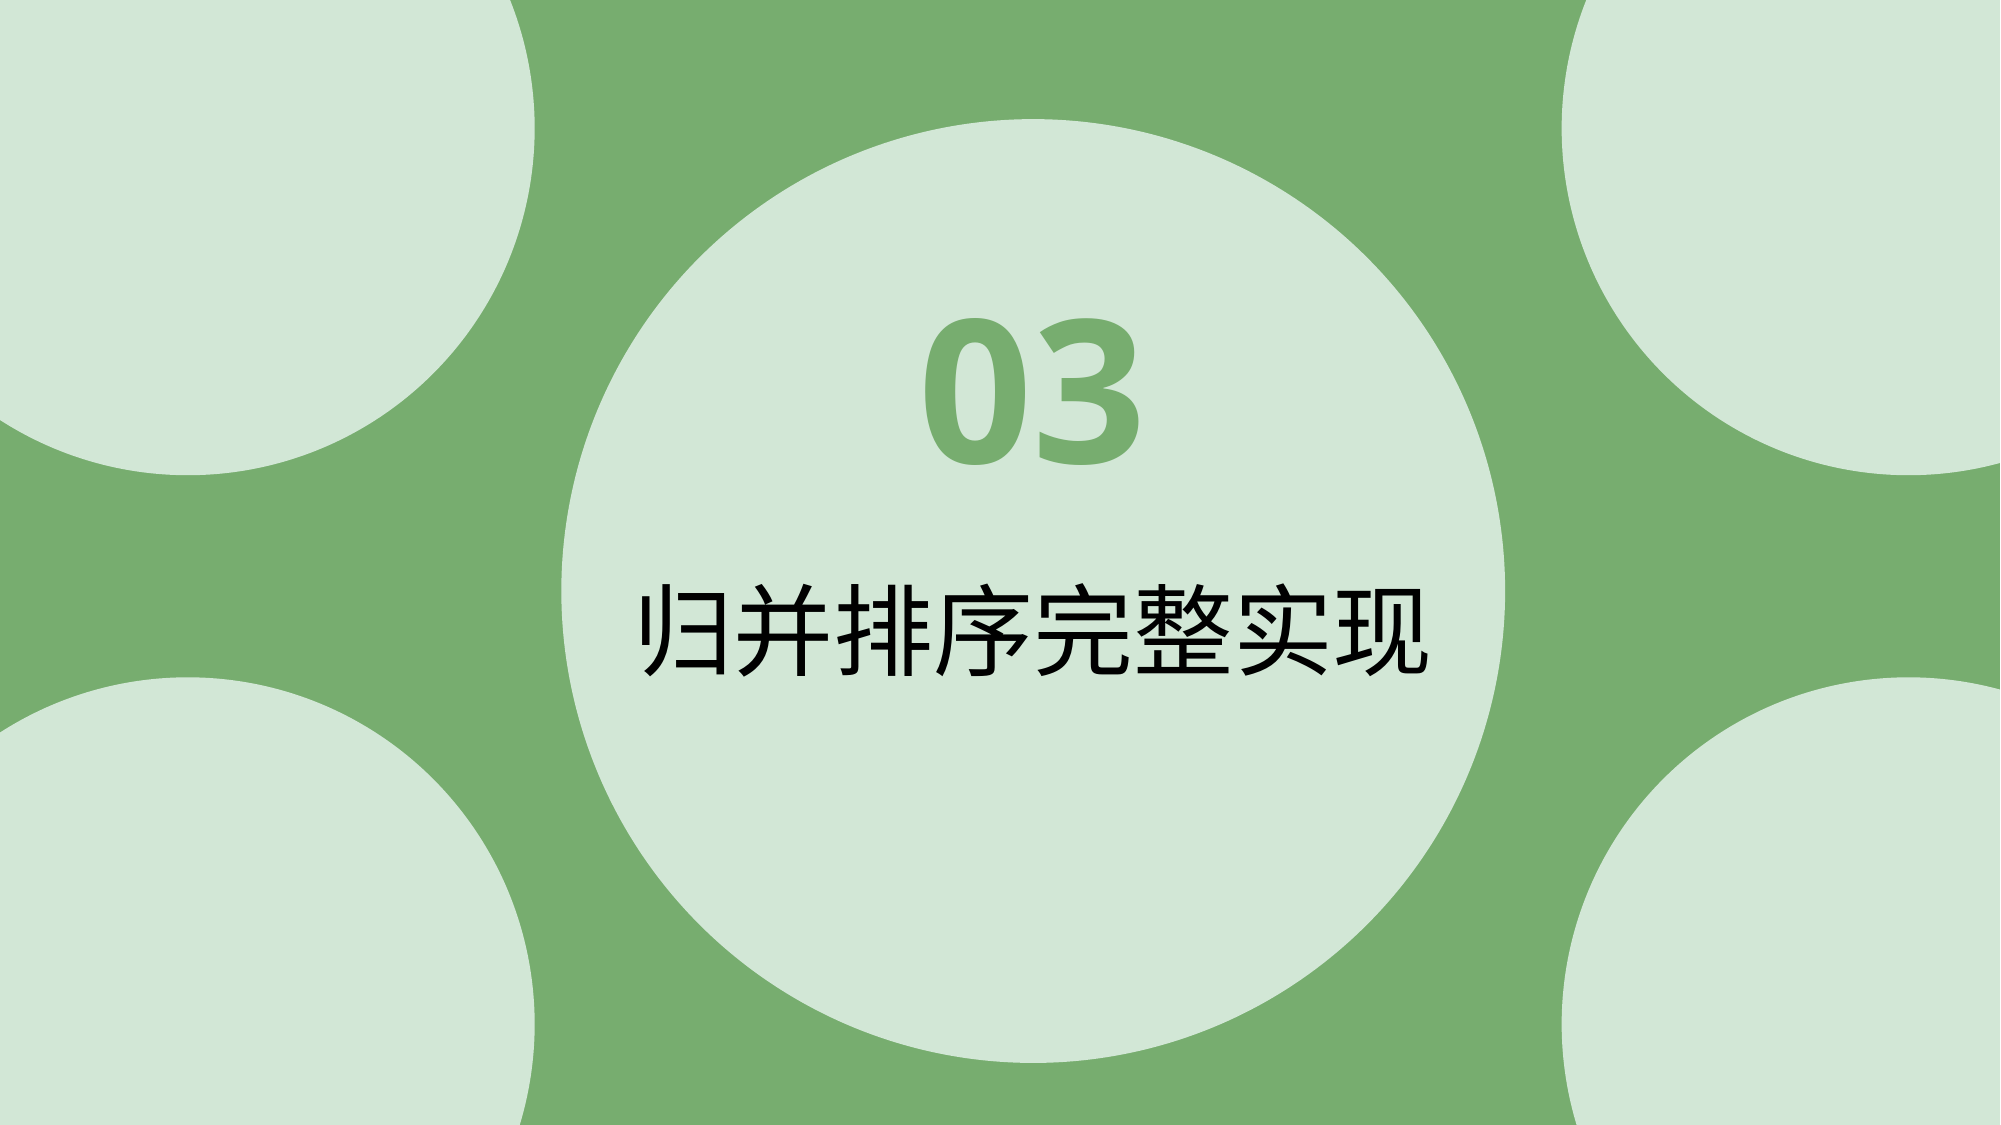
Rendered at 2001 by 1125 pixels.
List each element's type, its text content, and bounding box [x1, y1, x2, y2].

text_box [561, 119, 1506, 1063]
text_box [1561, 0, 2000, 476]
text_box 03 [586, 264, 1480, 574]
text_box [0, 0, 535, 476]
text_box 归并排序完整实现 [586, 574, 1480, 879]
text_box [0, 677, 535, 1125]
text_box [1561, 677, 2000, 1125]
